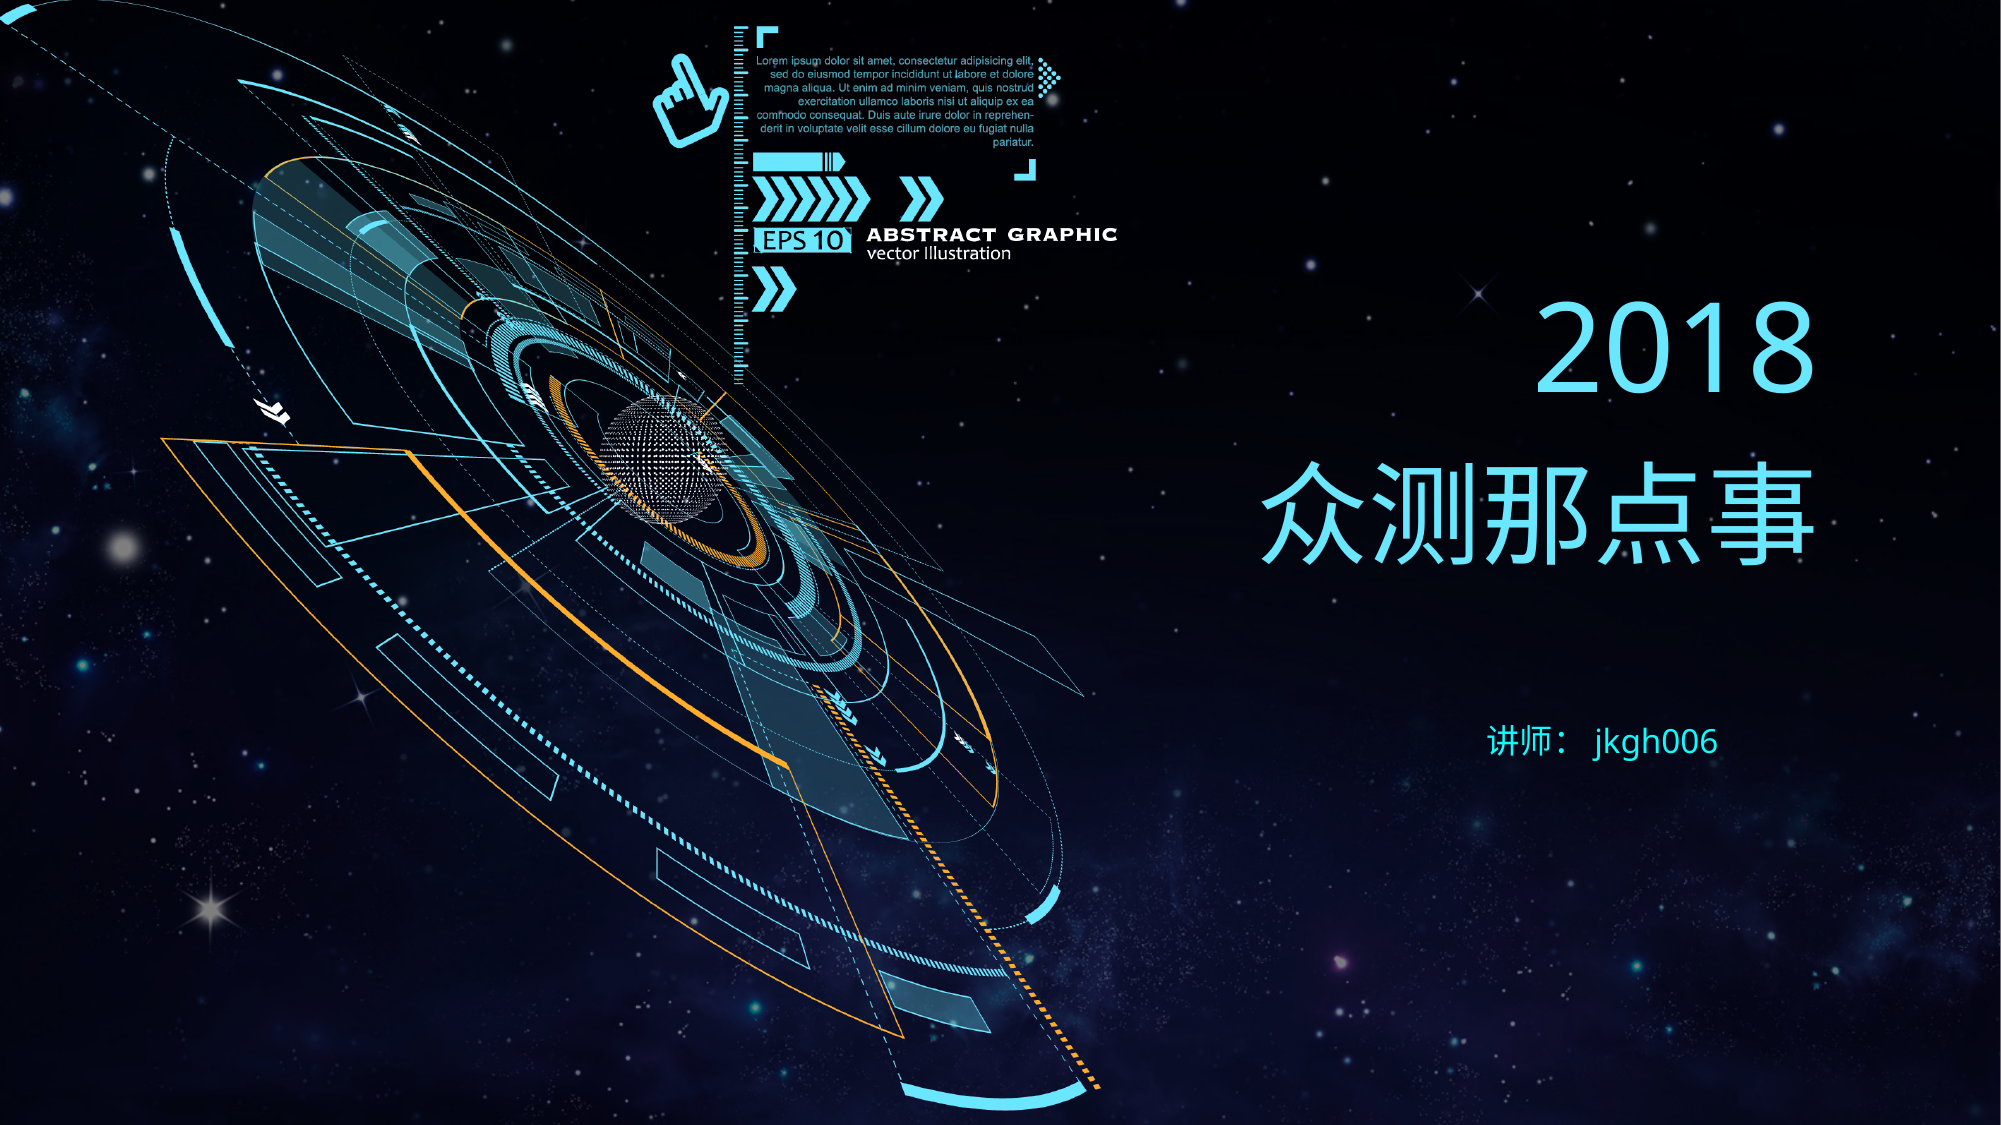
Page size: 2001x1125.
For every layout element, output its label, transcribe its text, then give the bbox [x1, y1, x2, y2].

text_box 众测那点事 [1117, 436, 1834, 587]
picture [0, 0, 2001, 1125]
text_box 2018 [1452, 260, 1834, 426]
text_box 讲师：jkgh006 [1403, 712, 1862, 768]
